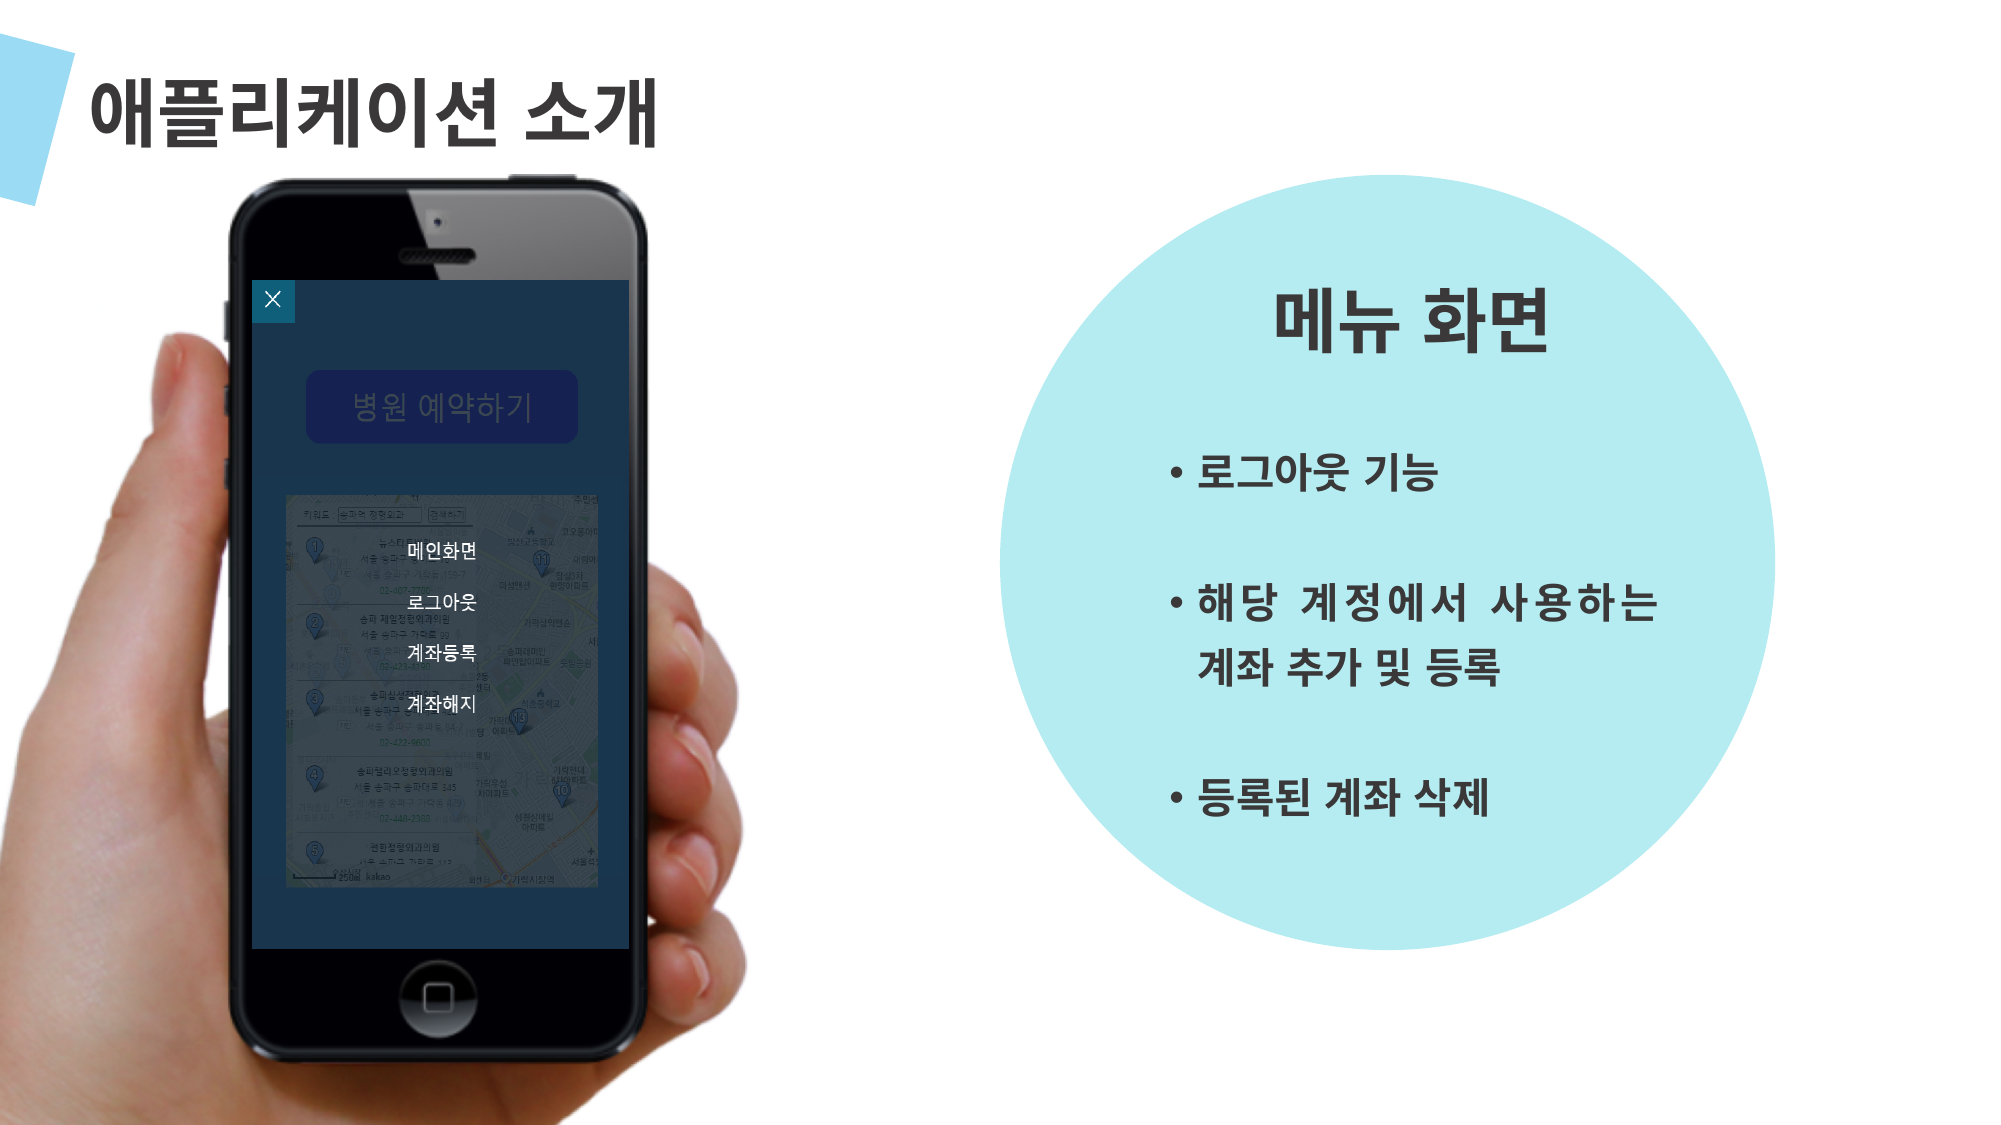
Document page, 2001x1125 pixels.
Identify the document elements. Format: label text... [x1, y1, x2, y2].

text_box 메뉴 화면 [1257, 268, 1567, 369]
text_box [998, 173, 1777, 952]
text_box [75, 59, 959, 207]
text_box 로그아웃 기능 해당 계정에서 사용하는 계좌 추가 및 등록 등록된 계좌 삭제 [1154, 424, 1674, 830]
picture [0, 174, 795, 1125]
text_box [0, 32, 77, 174]
